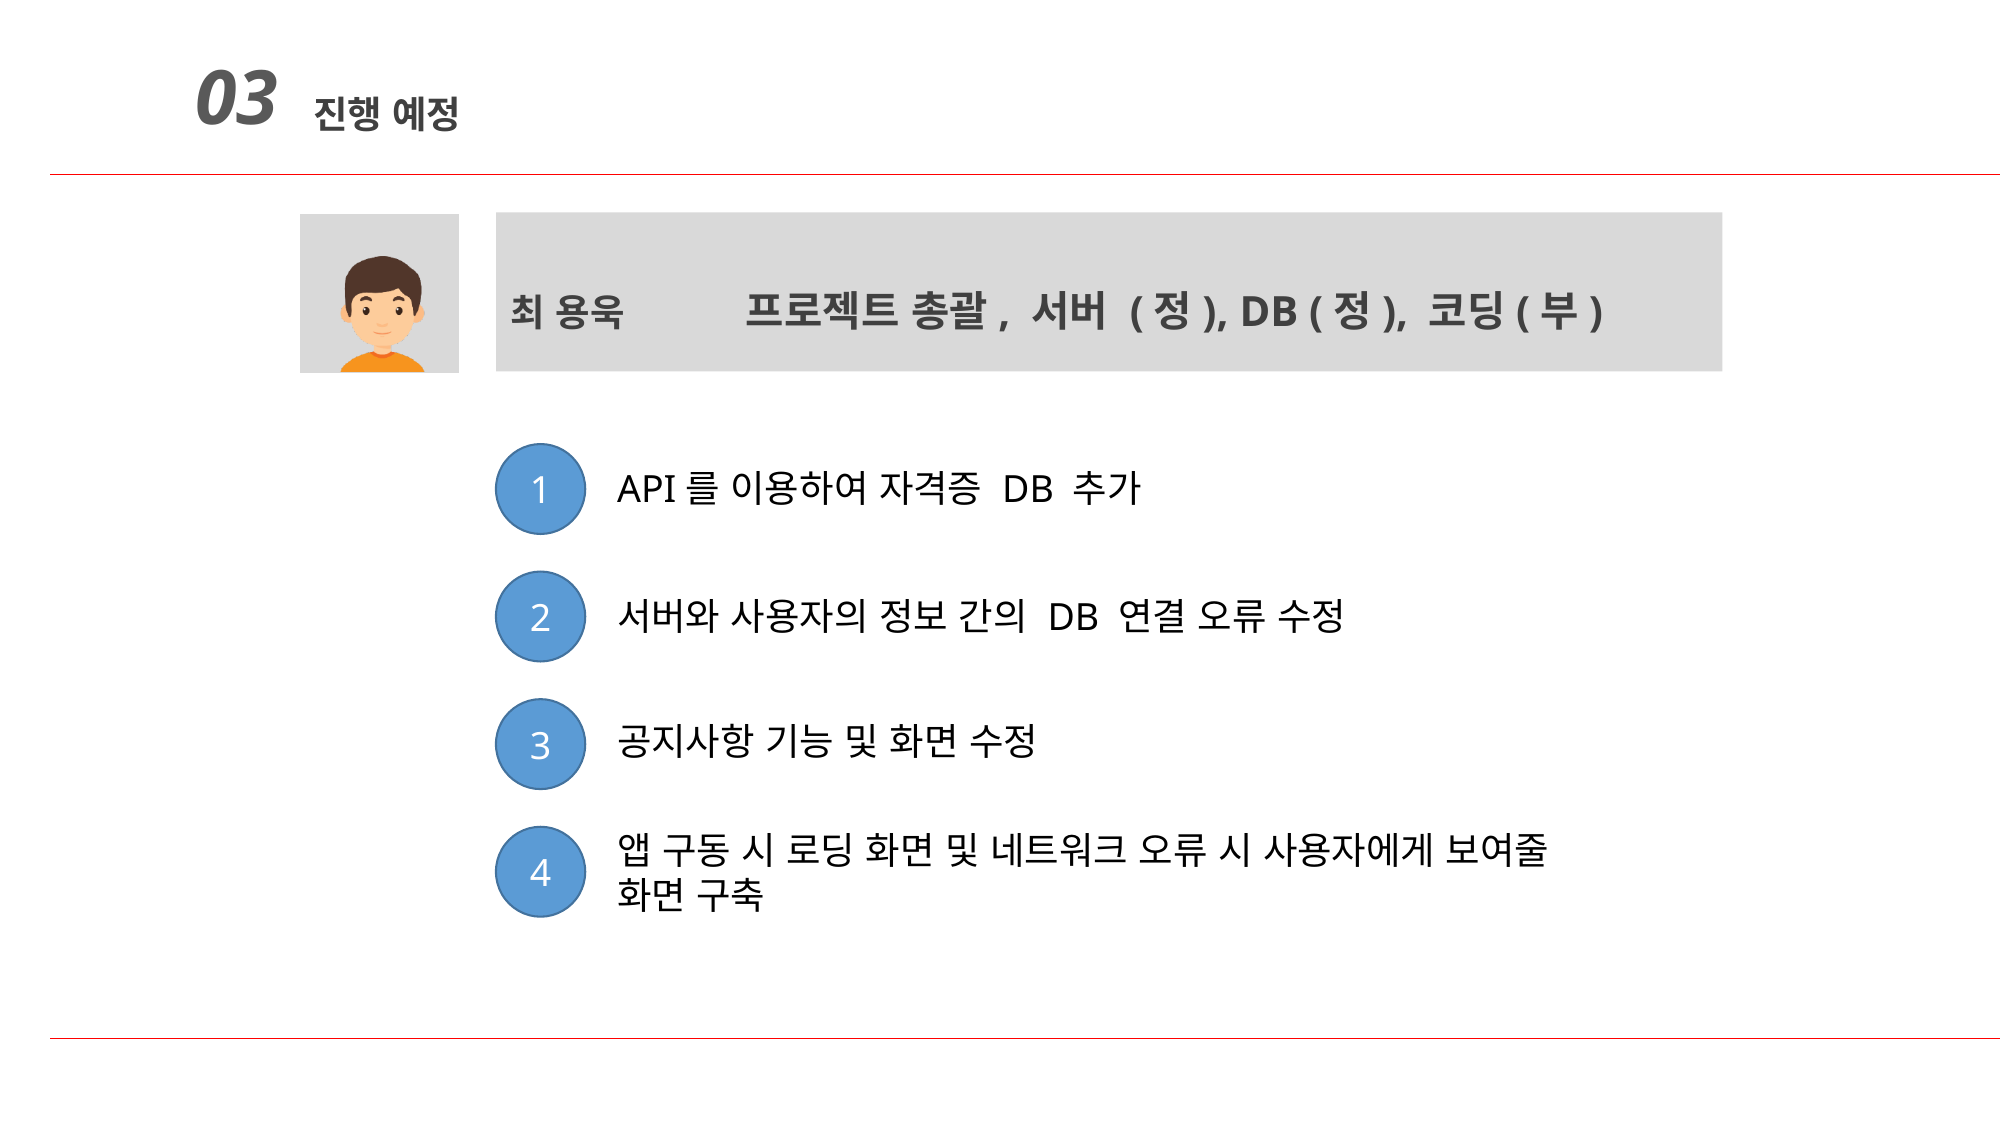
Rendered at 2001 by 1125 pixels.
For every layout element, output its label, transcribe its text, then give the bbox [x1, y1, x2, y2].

text_box 진행 예정 [298, 61, 694, 144]
text_box 공지사항 기능 및 화면 수정 [602, 710, 1490, 771]
text_box API를 이용하여 자격증 DB 추가 [602, 457, 1490, 518]
text_box 2 [494, 570, 587, 663]
text_box 서버와 사용자의 정보 간의 DB 연결 오류 수정 [602, 585, 1490, 646]
text_box 03 [180, 41, 326, 147]
text_box [495, 211, 1723, 372]
text_box 4 [494, 825, 587, 918]
text_box 프로젝트 총괄, 서버 (정), DB (정), 코딩(부) [730, 252, 1702, 343]
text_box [298, 212, 461, 375]
text_box 1 [494, 442, 587, 536]
text_box 앱 구동 시 로딩 화면 및 네트워크 오류 시 사용자에게 보여줄 화면 구축 [602, 819, 1723, 925]
text_box 3 [494, 698, 587, 791]
text_box 최 용욱 [496, 259, 730, 342]
